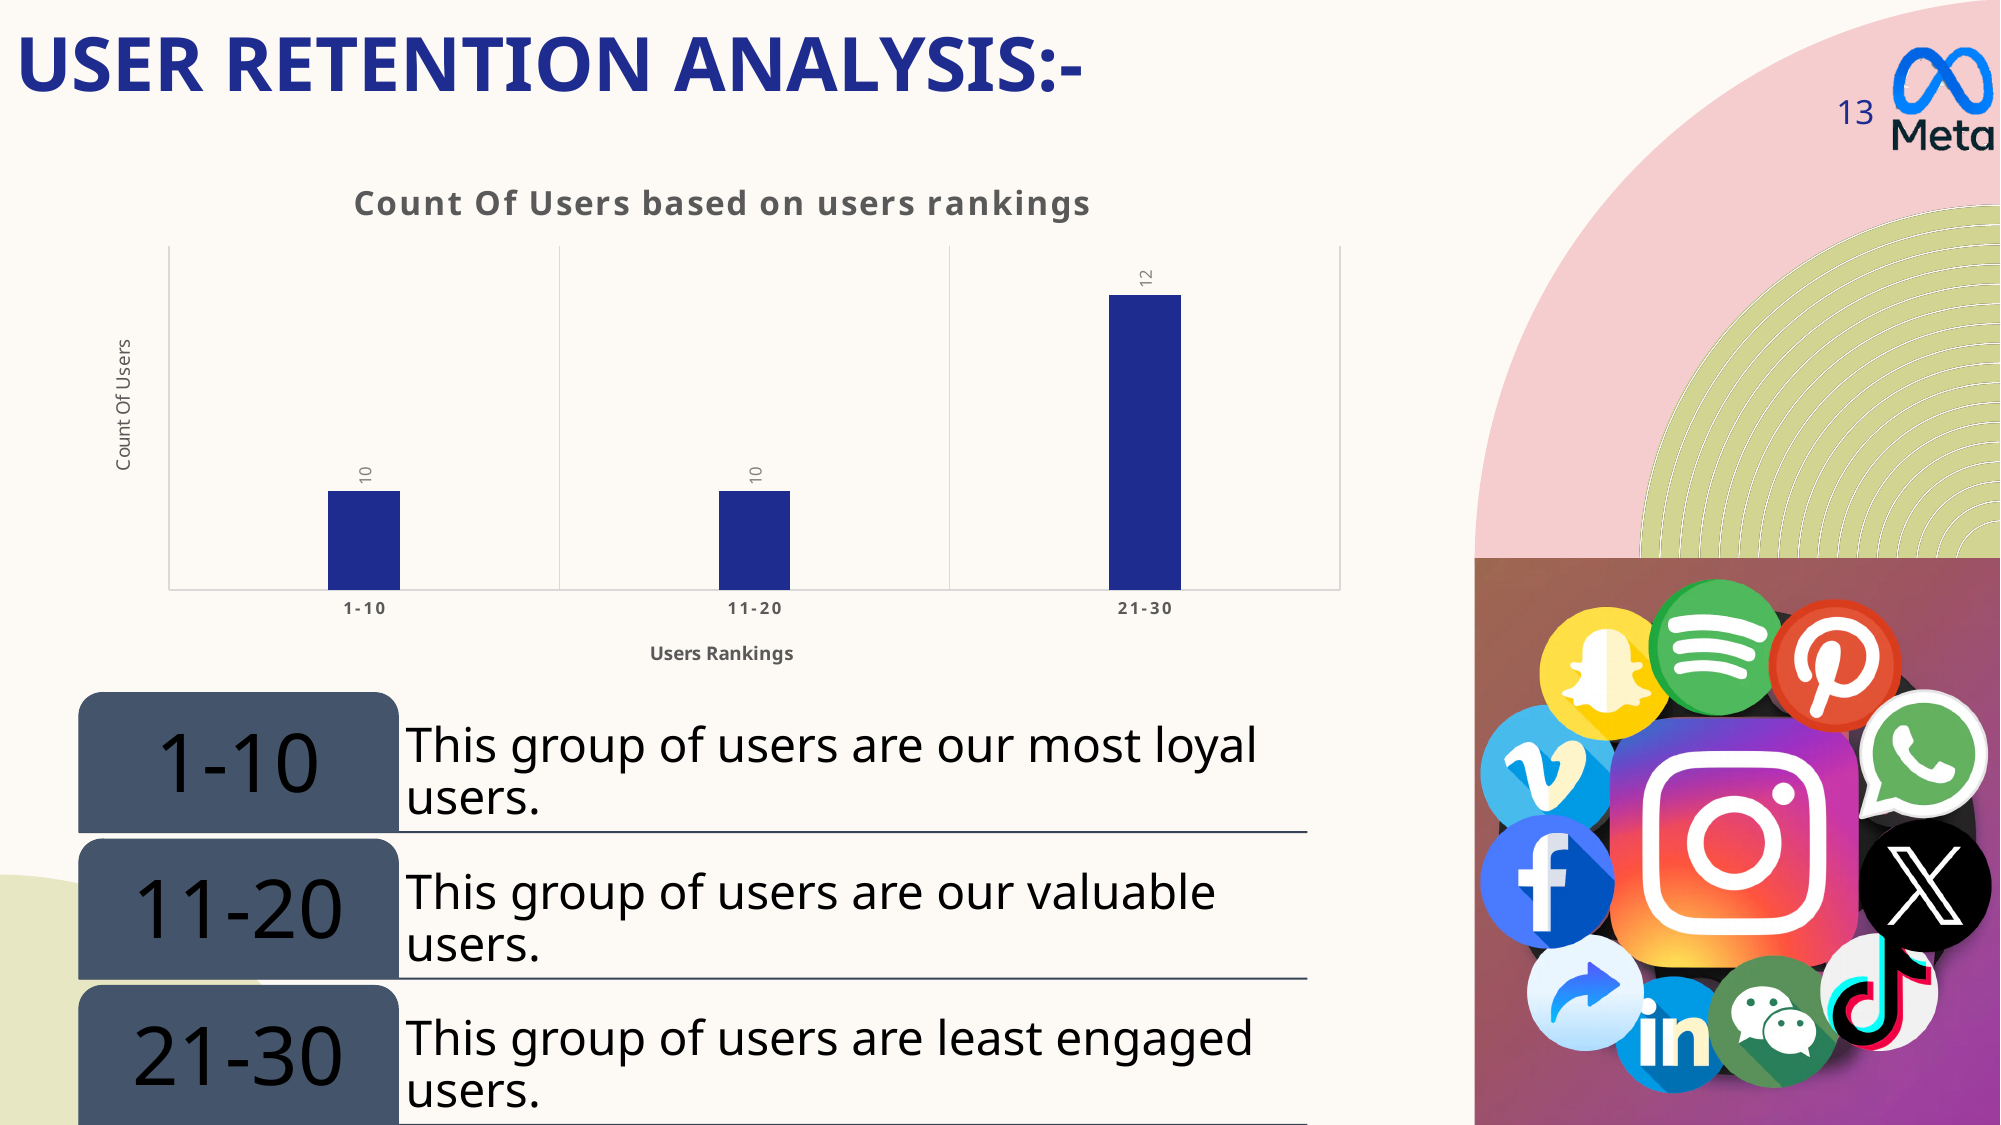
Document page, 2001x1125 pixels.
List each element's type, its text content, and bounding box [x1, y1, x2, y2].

title User Retention Analysis:- [0, 0, 1287, 107]
picture [1474, 204, 2001, 1125]
slide_number 13 [1712, 75, 1875, 153]
chart [78, 152, 1366, 693]
picture [1850, 45, 2000, 151]
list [78, 693, 1308, 1125]
